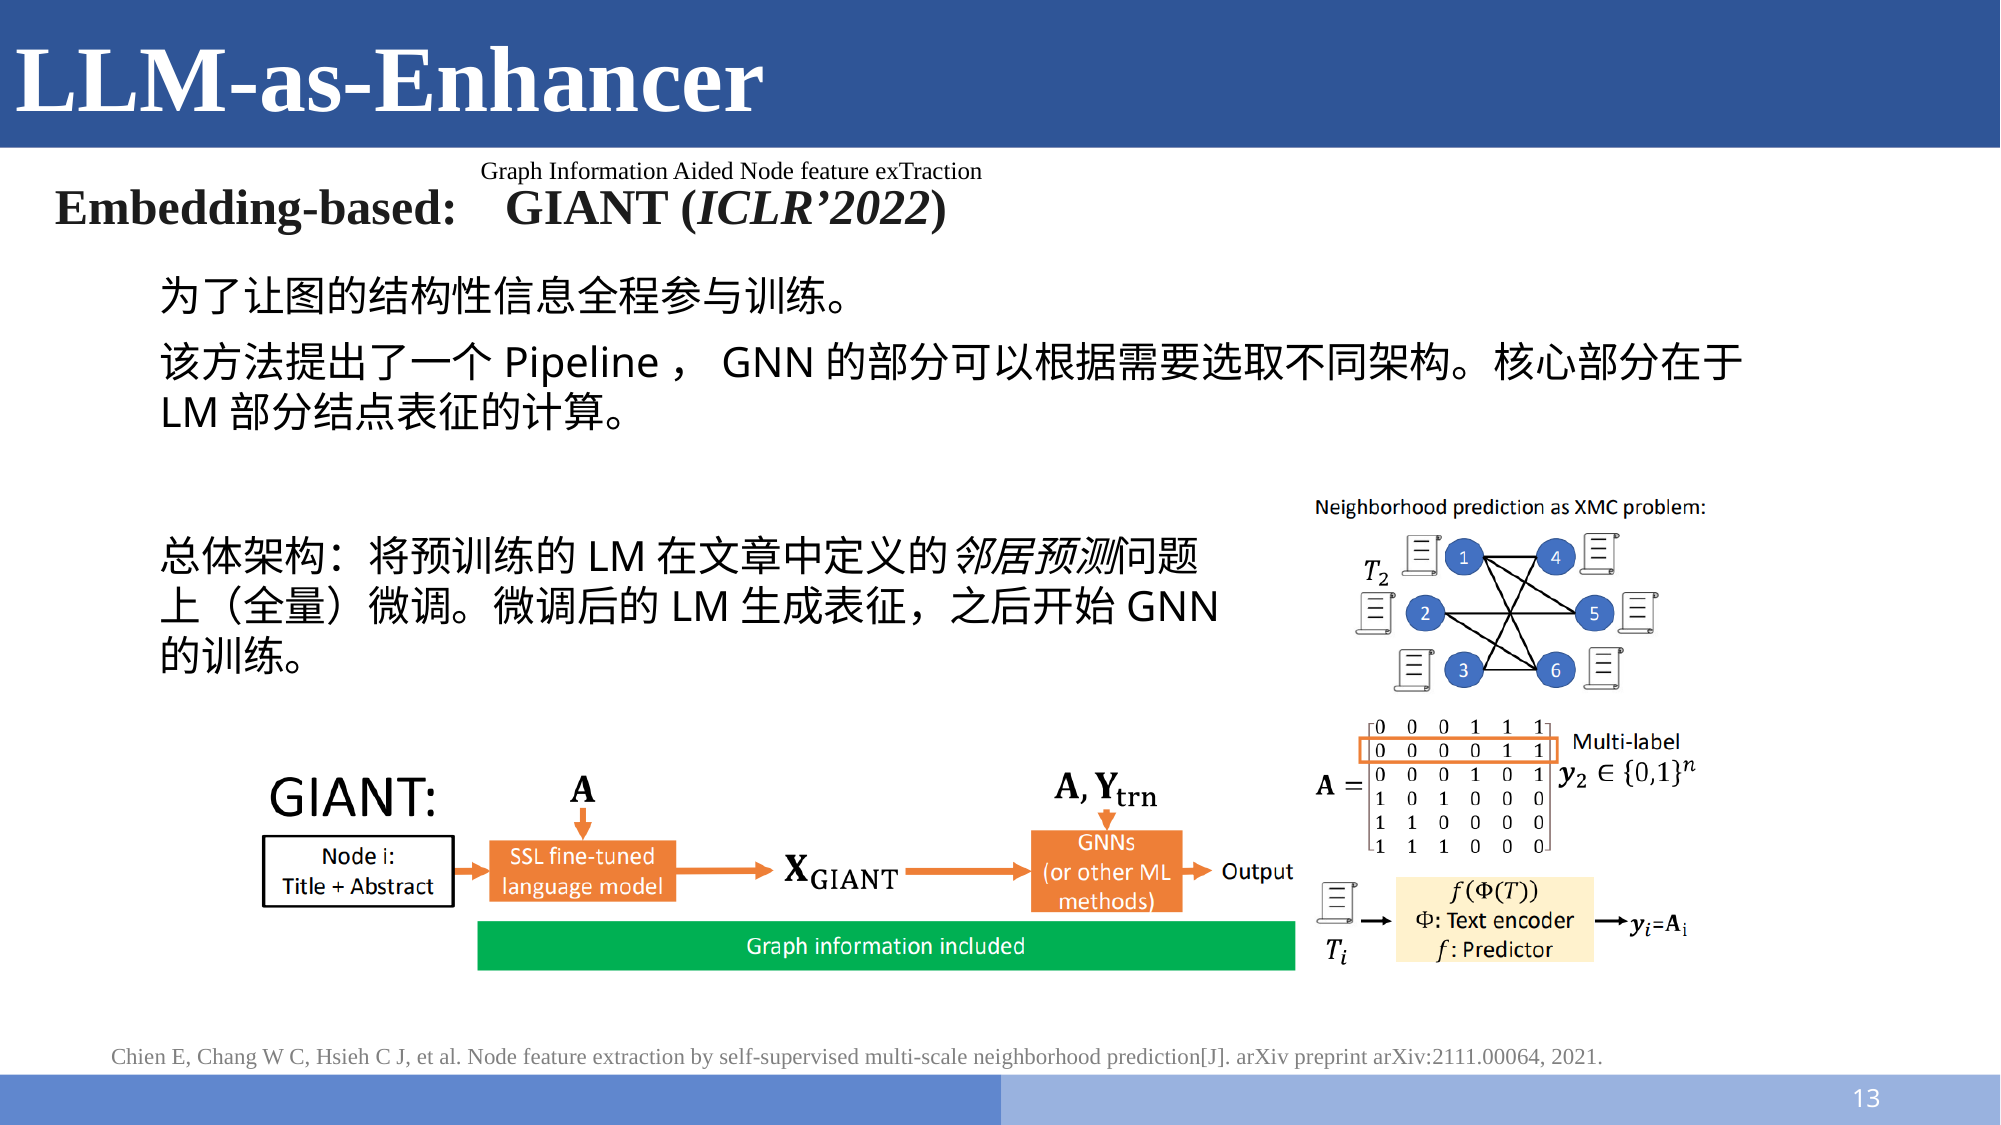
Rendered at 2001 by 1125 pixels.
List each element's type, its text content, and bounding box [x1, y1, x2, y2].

text_box [128, 258, 1252, 465]
text_box 总体架构：将预训练的LM在文章中定义的邻居预测问题上（全量）微调。微调后的LM生成表征，之后开始GNN的训练。 [144, 522, 244, 688]
text_box 为了让图的结构性信息全程参与训练。 [144, 262, 1252, 327]
slide_number 13 [1775, 1077, 1881, 1123]
text_box 该方法提出了一个Pipeline，GNN的部分可以根据需要选取不同架构。核心部分在于LM部分结点表征的计算。 [144, 328, 1815, 443]
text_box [244, 496, 1716, 978]
text_box Embedding-based: GIANT (ICLR’2022) [54, 174, 2000, 246]
title LLM-as-Enhancer [0, 0, 2000, 148]
text_box Graph Information Aided Node feature exTraction [465, 147, 1508, 192]
text_box Chien E, Chang W C, Hsieh C J, et al. Node feature extraction by self-supervised multi-scale neighborhood prediction[J]. arXiv preprint arXiv:2111.00064, 2021. [96, 1034, 2000, 1077]
